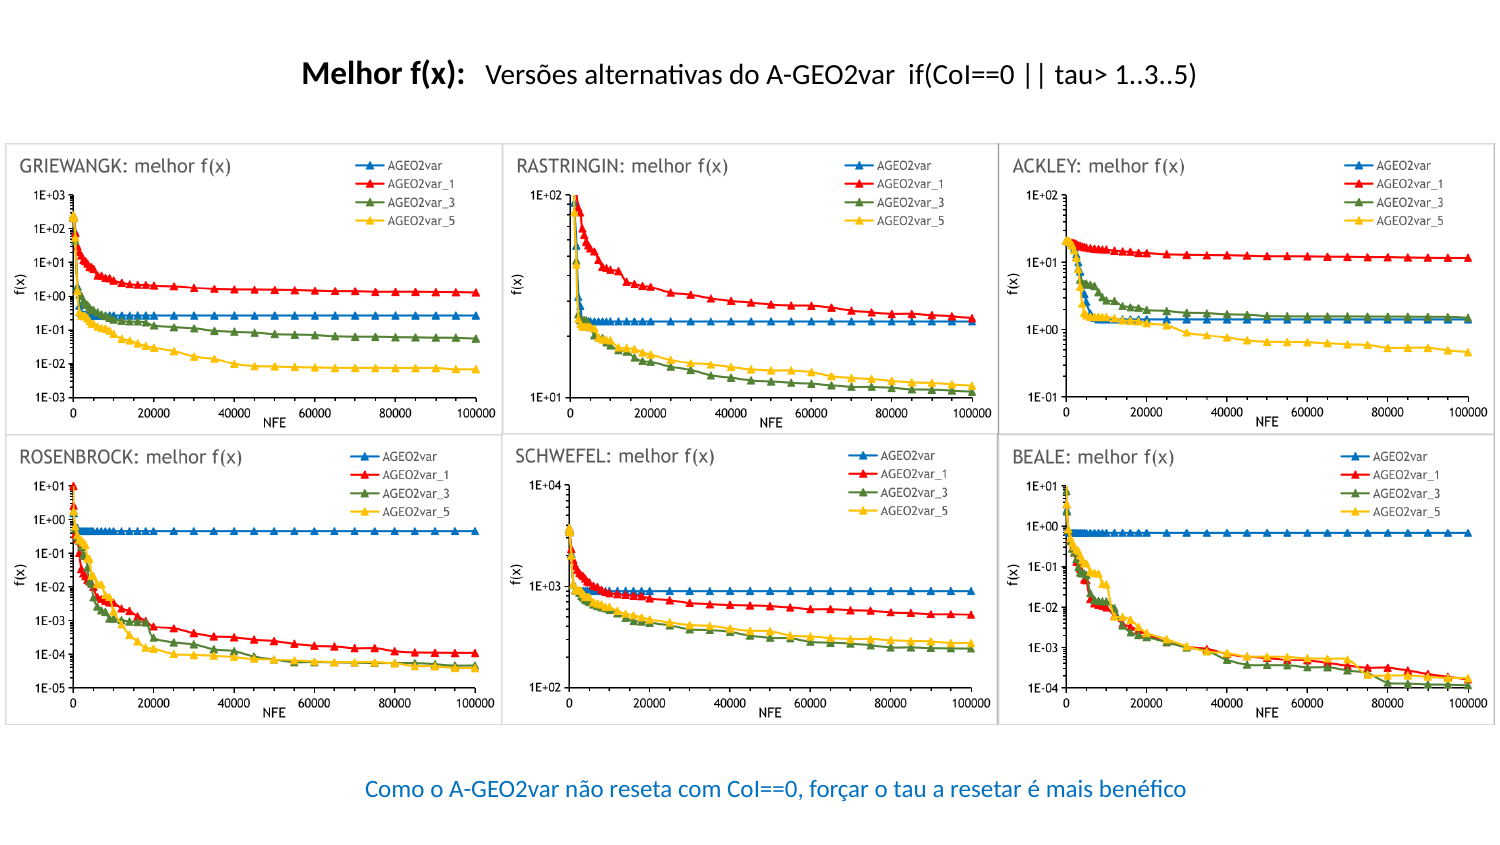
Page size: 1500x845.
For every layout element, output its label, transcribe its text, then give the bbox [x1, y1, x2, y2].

text_box Como o A-GEO2var não reseta com CoI==0, forçar o tau a resetar é mais benéfico [112, 764, 1442, 810]
picture [5, 143, 1495, 725]
